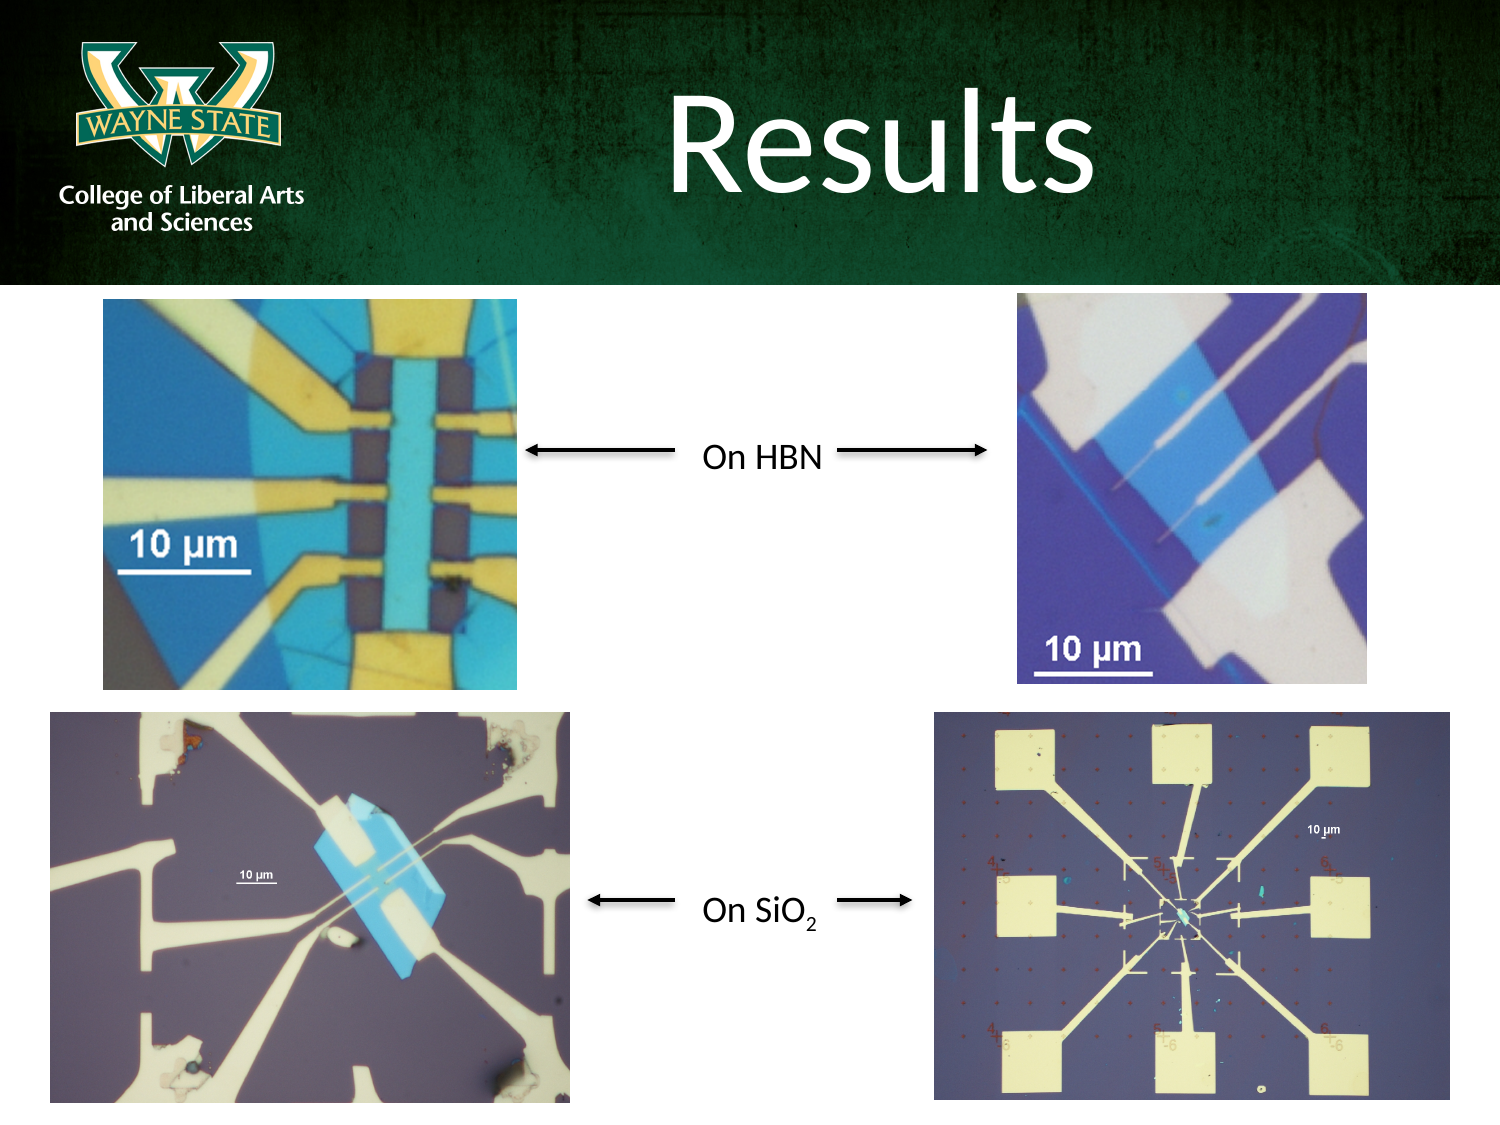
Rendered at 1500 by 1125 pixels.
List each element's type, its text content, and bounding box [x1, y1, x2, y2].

picture [933, 712, 1451, 1100]
text_box On SiO2 [687, 877, 888, 943]
picture [0, 0, 1500, 691]
picture [49, 712, 571, 1103]
